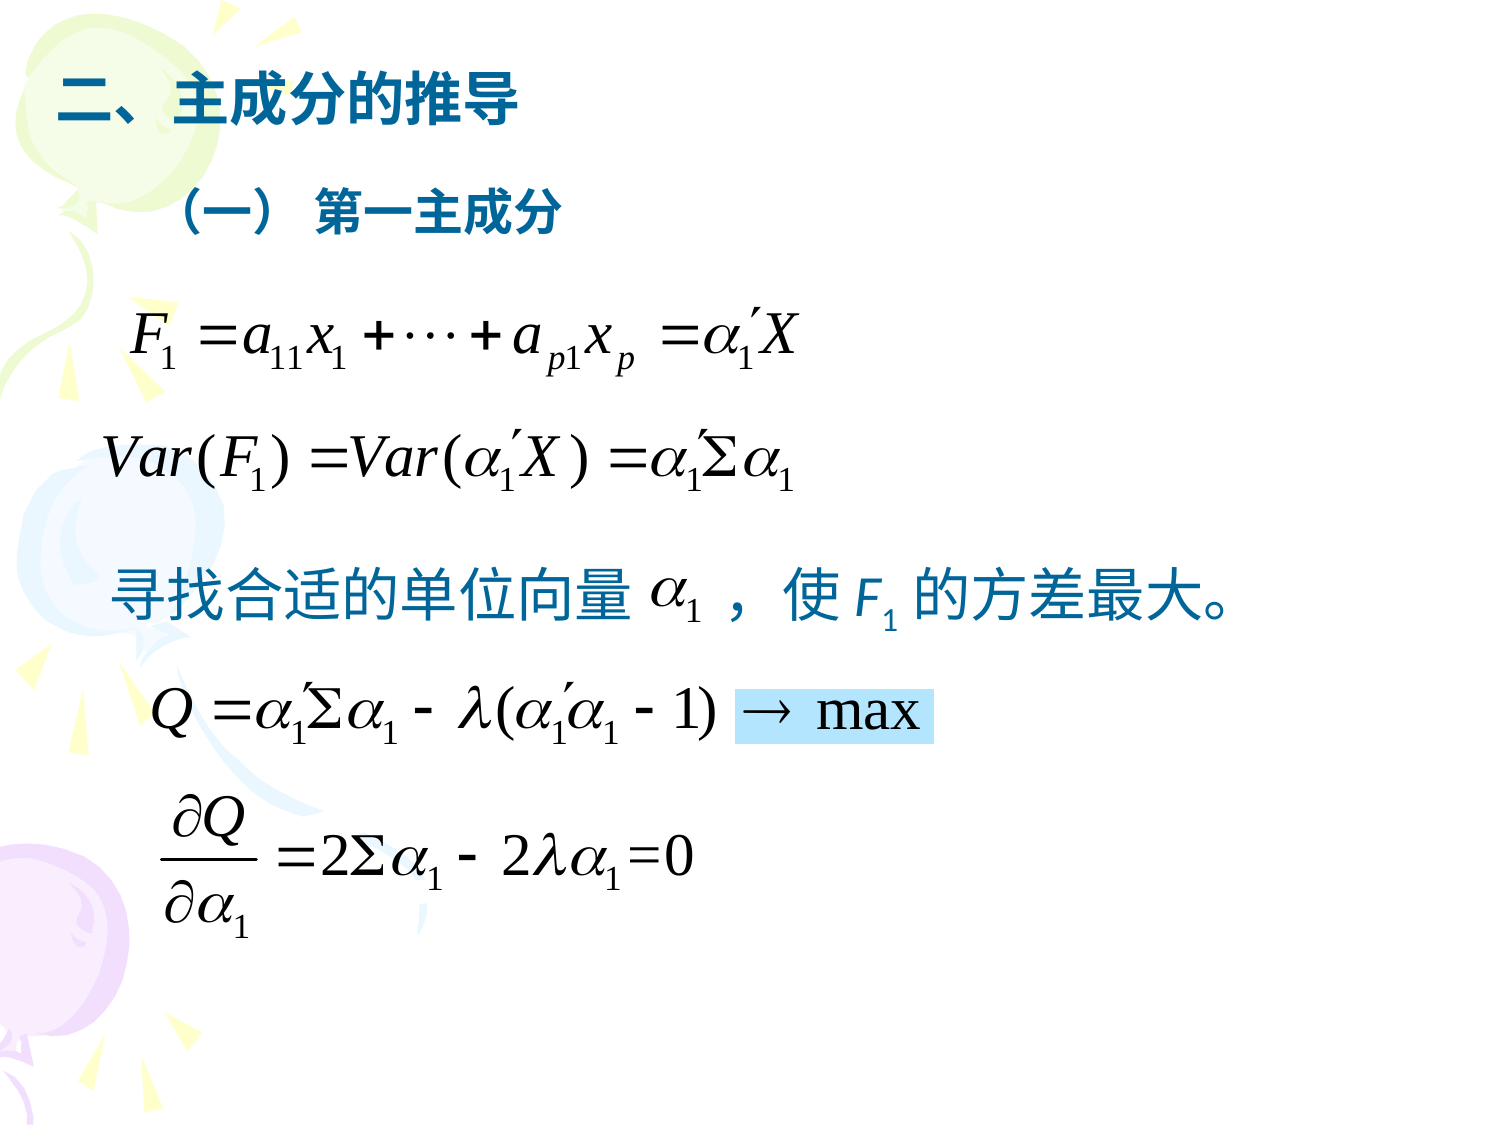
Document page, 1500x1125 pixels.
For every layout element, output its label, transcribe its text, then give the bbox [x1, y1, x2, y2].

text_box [150, 778, 707, 951]
text_box （一） 第一主成分 [137, 172, 579, 248]
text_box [97, 415, 807, 507]
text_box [119, 292, 819, 390]
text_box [734, 688, 935, 745]
text_box 二、主成分的推导 [0, 54, 1288, 140]
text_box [141, 667, 729, 760]
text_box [93, 545, 1337, 637]
